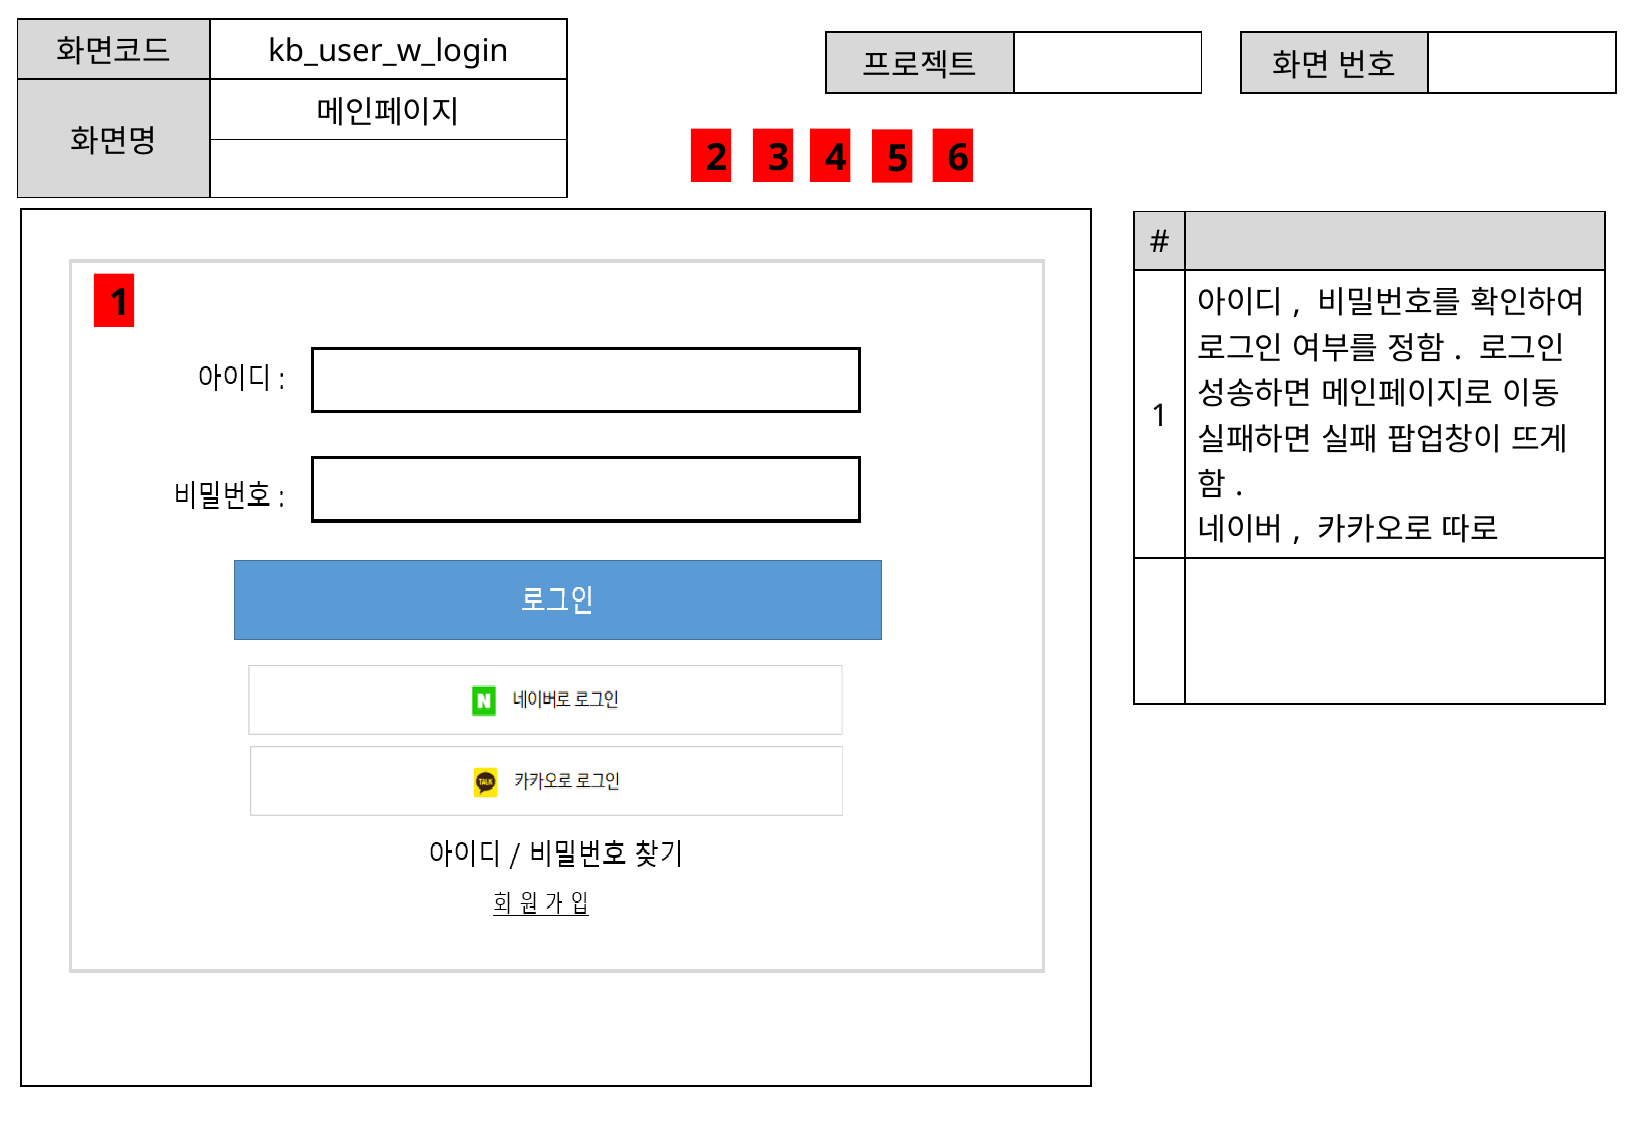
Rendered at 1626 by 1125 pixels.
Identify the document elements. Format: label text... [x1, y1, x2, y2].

table_header kb_user_w_login [211, 20, 566, 78]
text_box 2 [690, 128, 732, 182]
table_header 화면코드 [18, 20, 209, 78]
text_box 6 [932, 128, 973, 182]
table_header # [1135, 212, 1184, 269]
table_header [1429, 33, 1615, 92]
text_box 3 [752, 128, 794, 182]
table_header [1015, 33, 1201, 92]
table_header 화면 번호 [1242, 33, 1427, 92]
text_box [20, 208, 1092, 1087]
table_cell [1135, 559, 1184, 703]
table_cell [1186, 559, 1604, 703]
table_cell 아이디, 비밀번호를 확인하여 로그인 여부를 정함. 로그인 성송하면 메인페이지로 이동 실패하면 실패 팝업창이 뜨게 함. 네이버, 카카오로 따로 [1186, 271, 1604, 557]
table_cell 1 [1135, 271, 1184, 557]
table_cell [211, 140, 566, 197]
text_box 5 [872, 129, 913, 183]
table_header [1186, 212, 1604, 269]
picture [55, 244, 1057, 987]
table_header 프로젝트 [827, 33, 1013, 92]
text_box 4 [810, 128, 851, 182]
table_cell 메인페이지 [211, 80, 566, 139]
table_cell 화면명 [18, 80, 209, 197]
